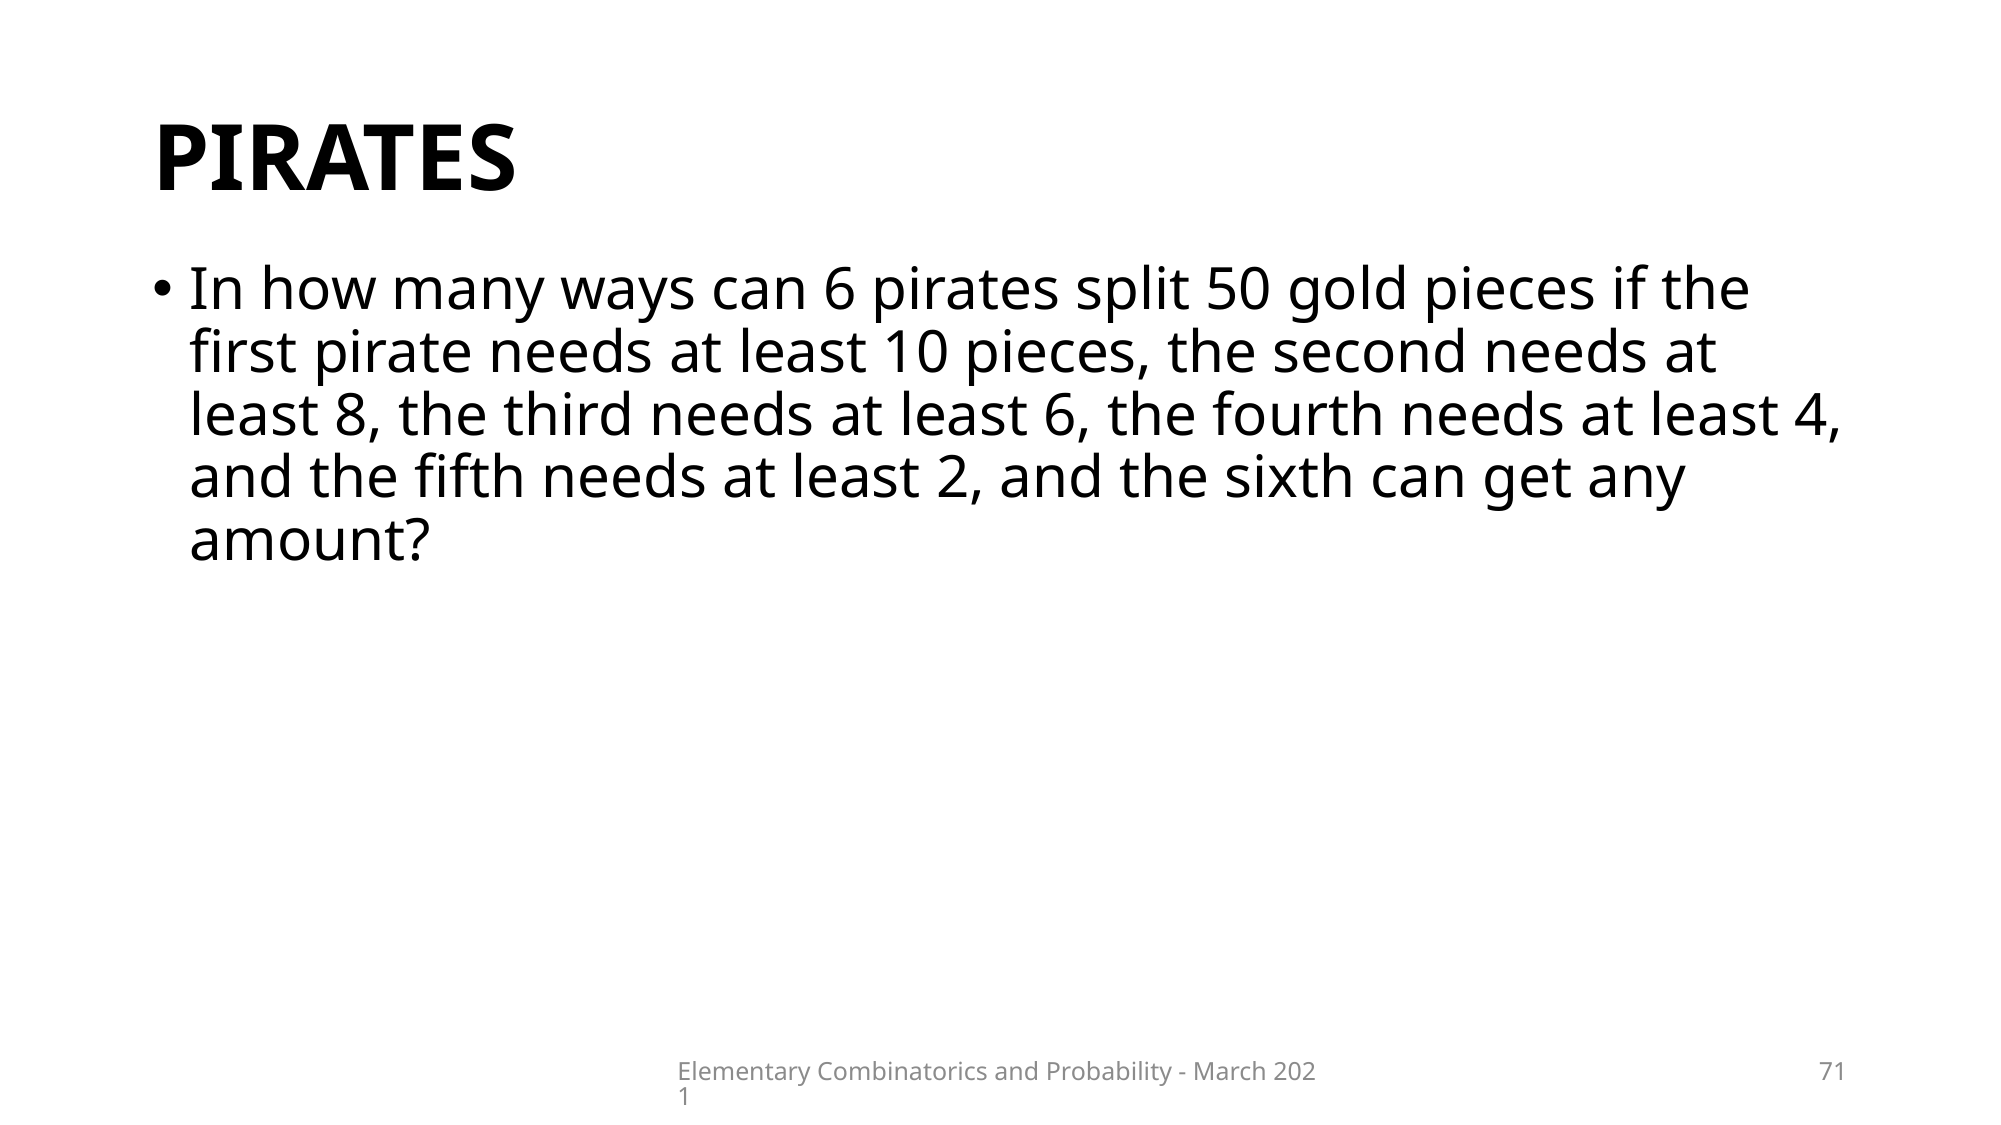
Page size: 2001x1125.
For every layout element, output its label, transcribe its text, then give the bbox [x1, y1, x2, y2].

footer Elementary Combinatorics and Probability - March 2021 [662, 1042, 1338, 1103]
title PIRATES [137, 52, 1863, 270]
slide_number 71 [1412, 1042, 1863, 1103]
